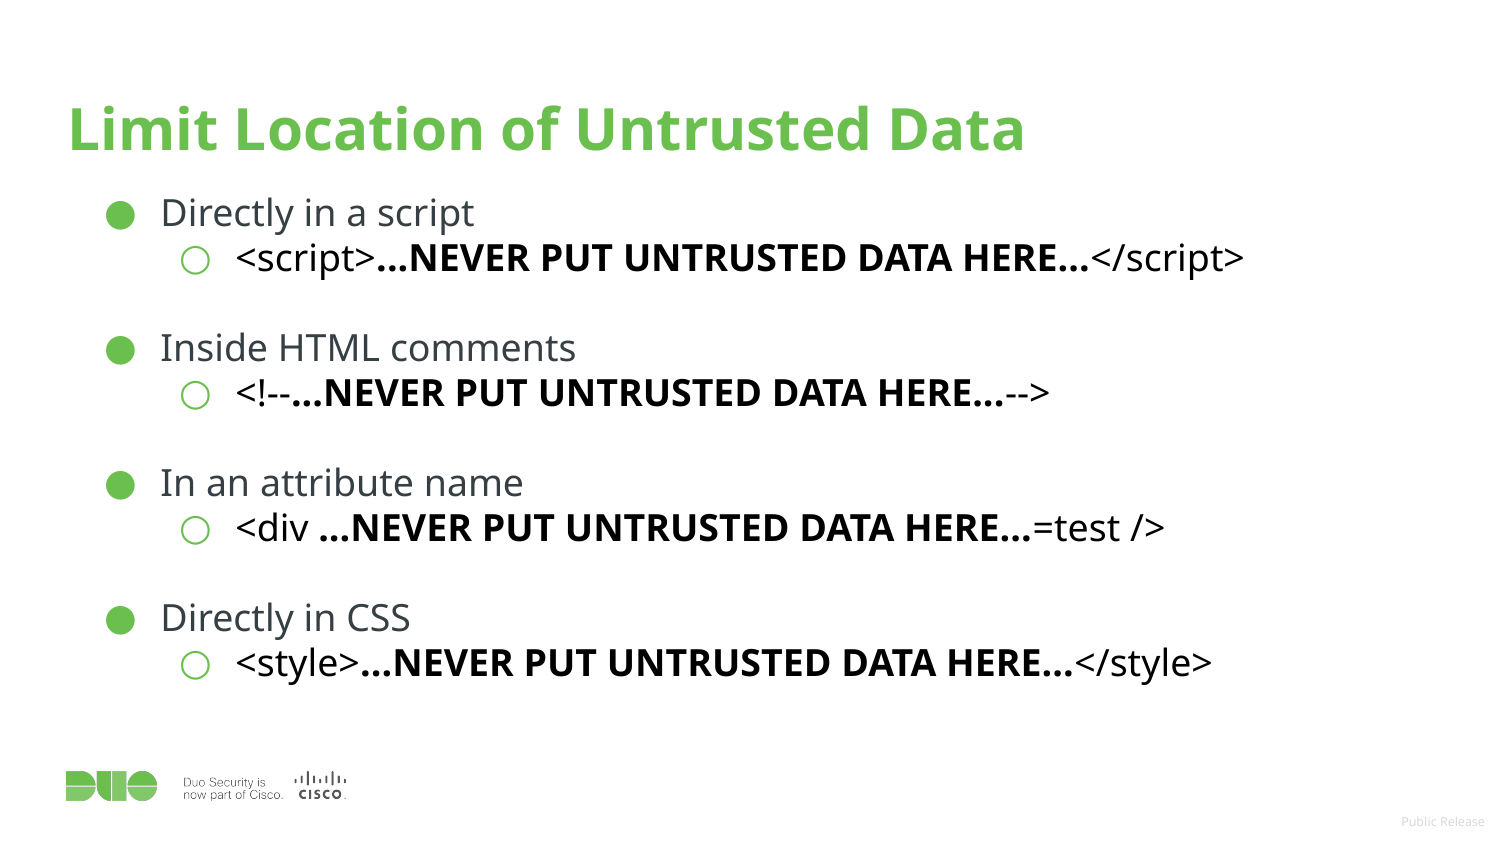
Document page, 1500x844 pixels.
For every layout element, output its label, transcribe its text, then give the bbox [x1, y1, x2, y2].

subtitle Directly in a script <script>...NEVER PUT UNTRUSTED DATA HERE...</script> Inside HTML comments <!--...NEVER PUT UNTRUSTED DATA HERE...--> In an attribute name <div ...NEVER PUT UNTRUSTED DATA HERE...=test /> Directly in CSS <style>...NEVER PUT UNTRUSTED DATA HERE...</style> [70, 173, 1430, 783]
picture [184, 783, 346, 801]
picture [66, 771, 157, 801]
title Limit Location of Untrusted Data [52, 77, 1379, 197]
